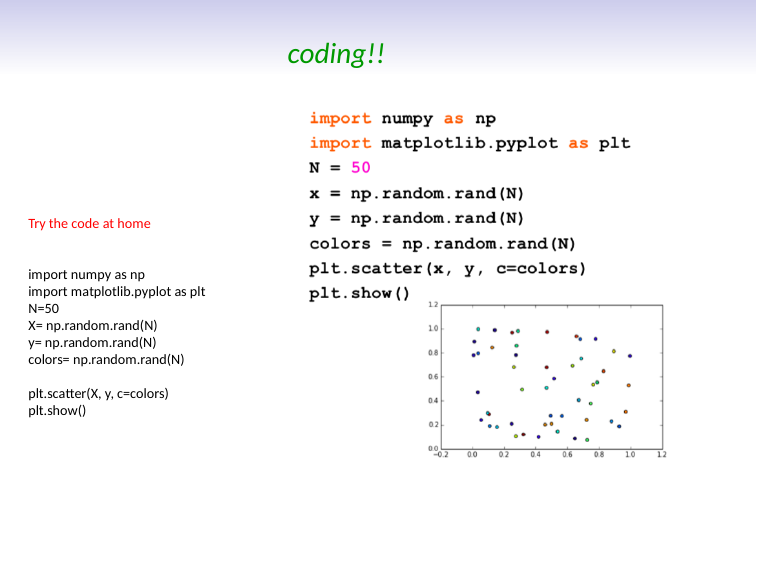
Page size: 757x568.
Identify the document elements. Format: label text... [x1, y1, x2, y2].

title coding!! [287, 34, 469, 70]
picture [0, 0, 756, 74]
text_box Try the code at home import numpy as np import matplotlib.pyplot as plt N=50 X= np.random.rand(N) y= np.random.rand(N) colors= np.random.rand(N) plt.scatter(X, y, c=colors) plt.show() [13, 189, 255, 426]
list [301, 103, 687, 461]
